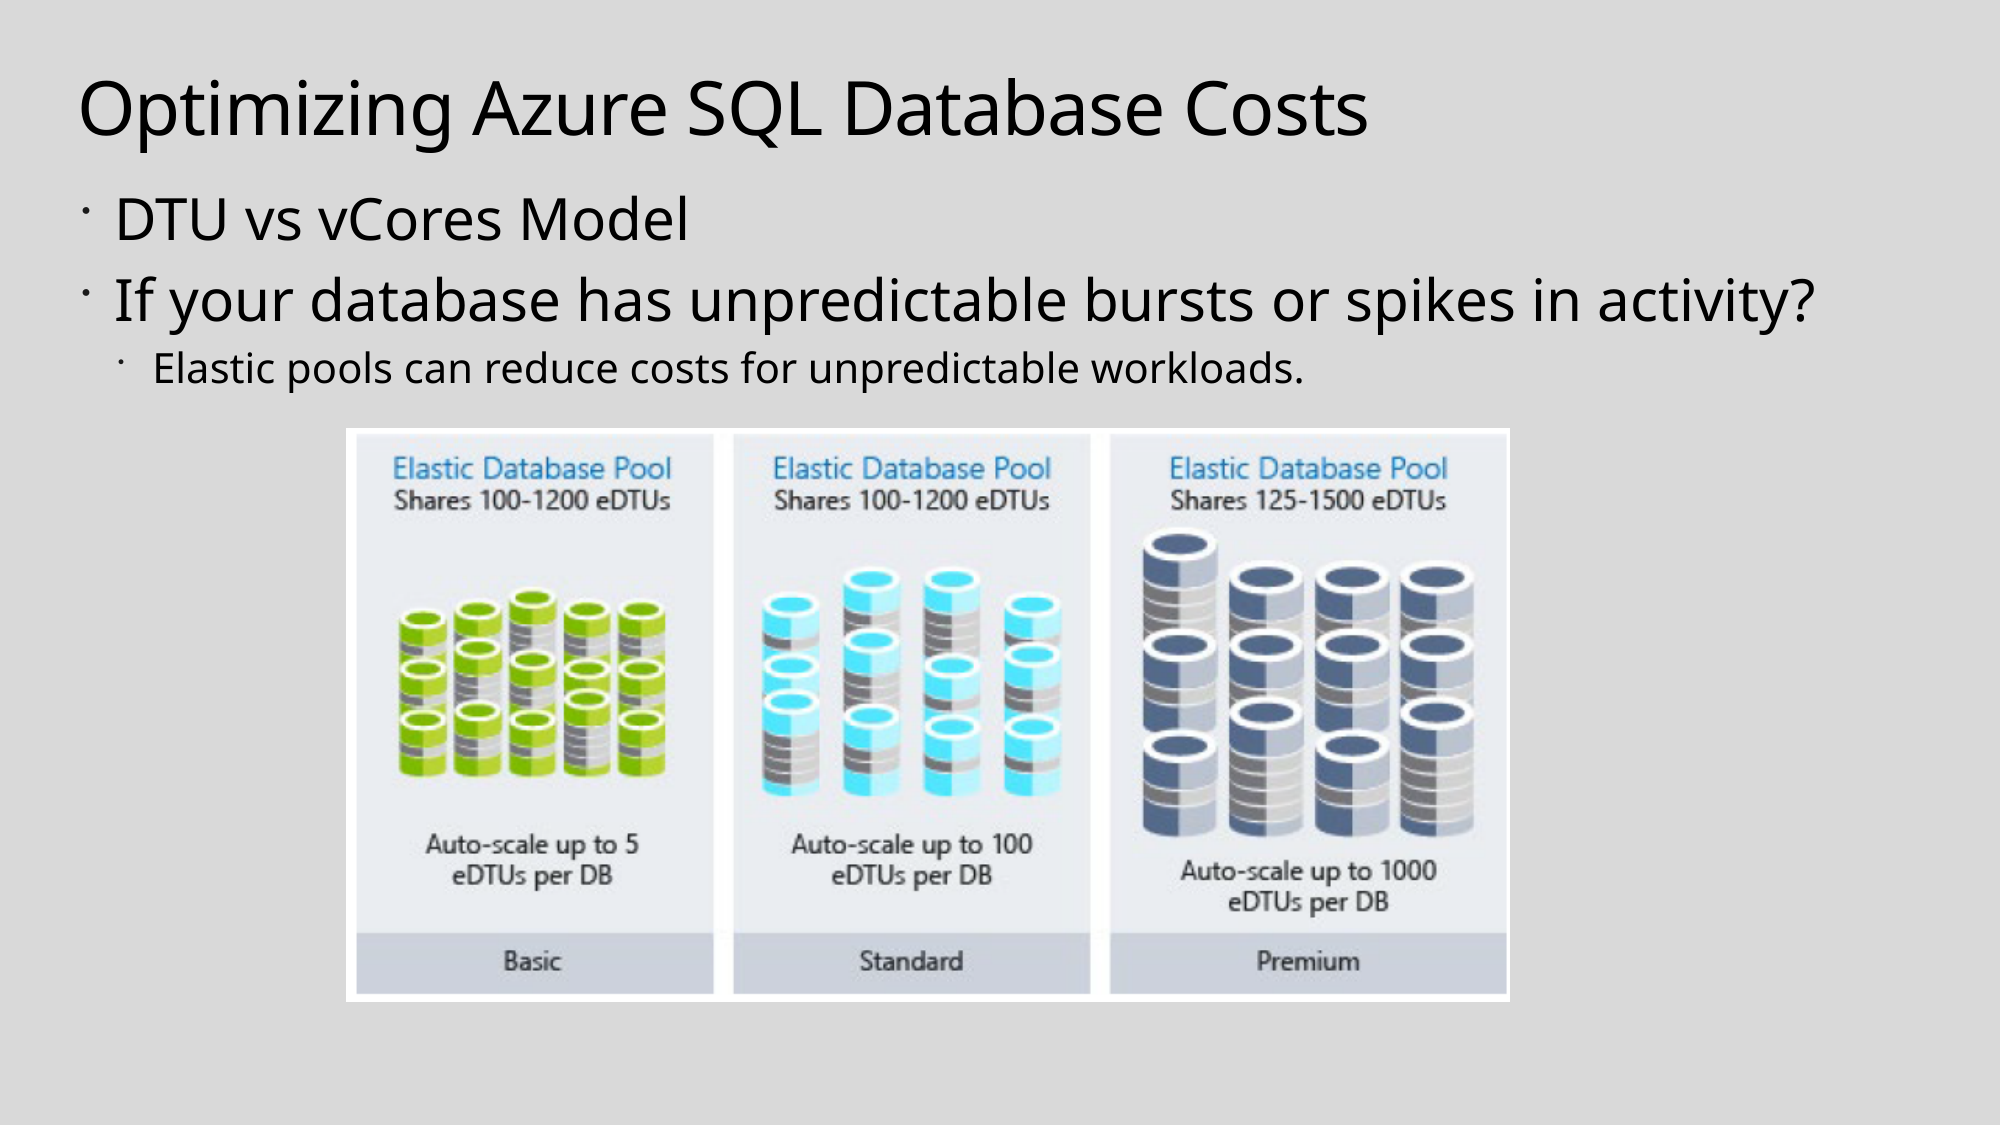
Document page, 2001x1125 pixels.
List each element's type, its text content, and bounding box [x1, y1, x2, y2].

list DTU vs vCores Model If your database has unpredictable bursts or spikes in activity? Elastic pools can reduce costs for unpredictable workloads. [77, 181, 1952, 398]
picture [345, 428, 1510, 1002]
title Optimizing Azure SQL Database Costs [77, 60, 1885, 152]
